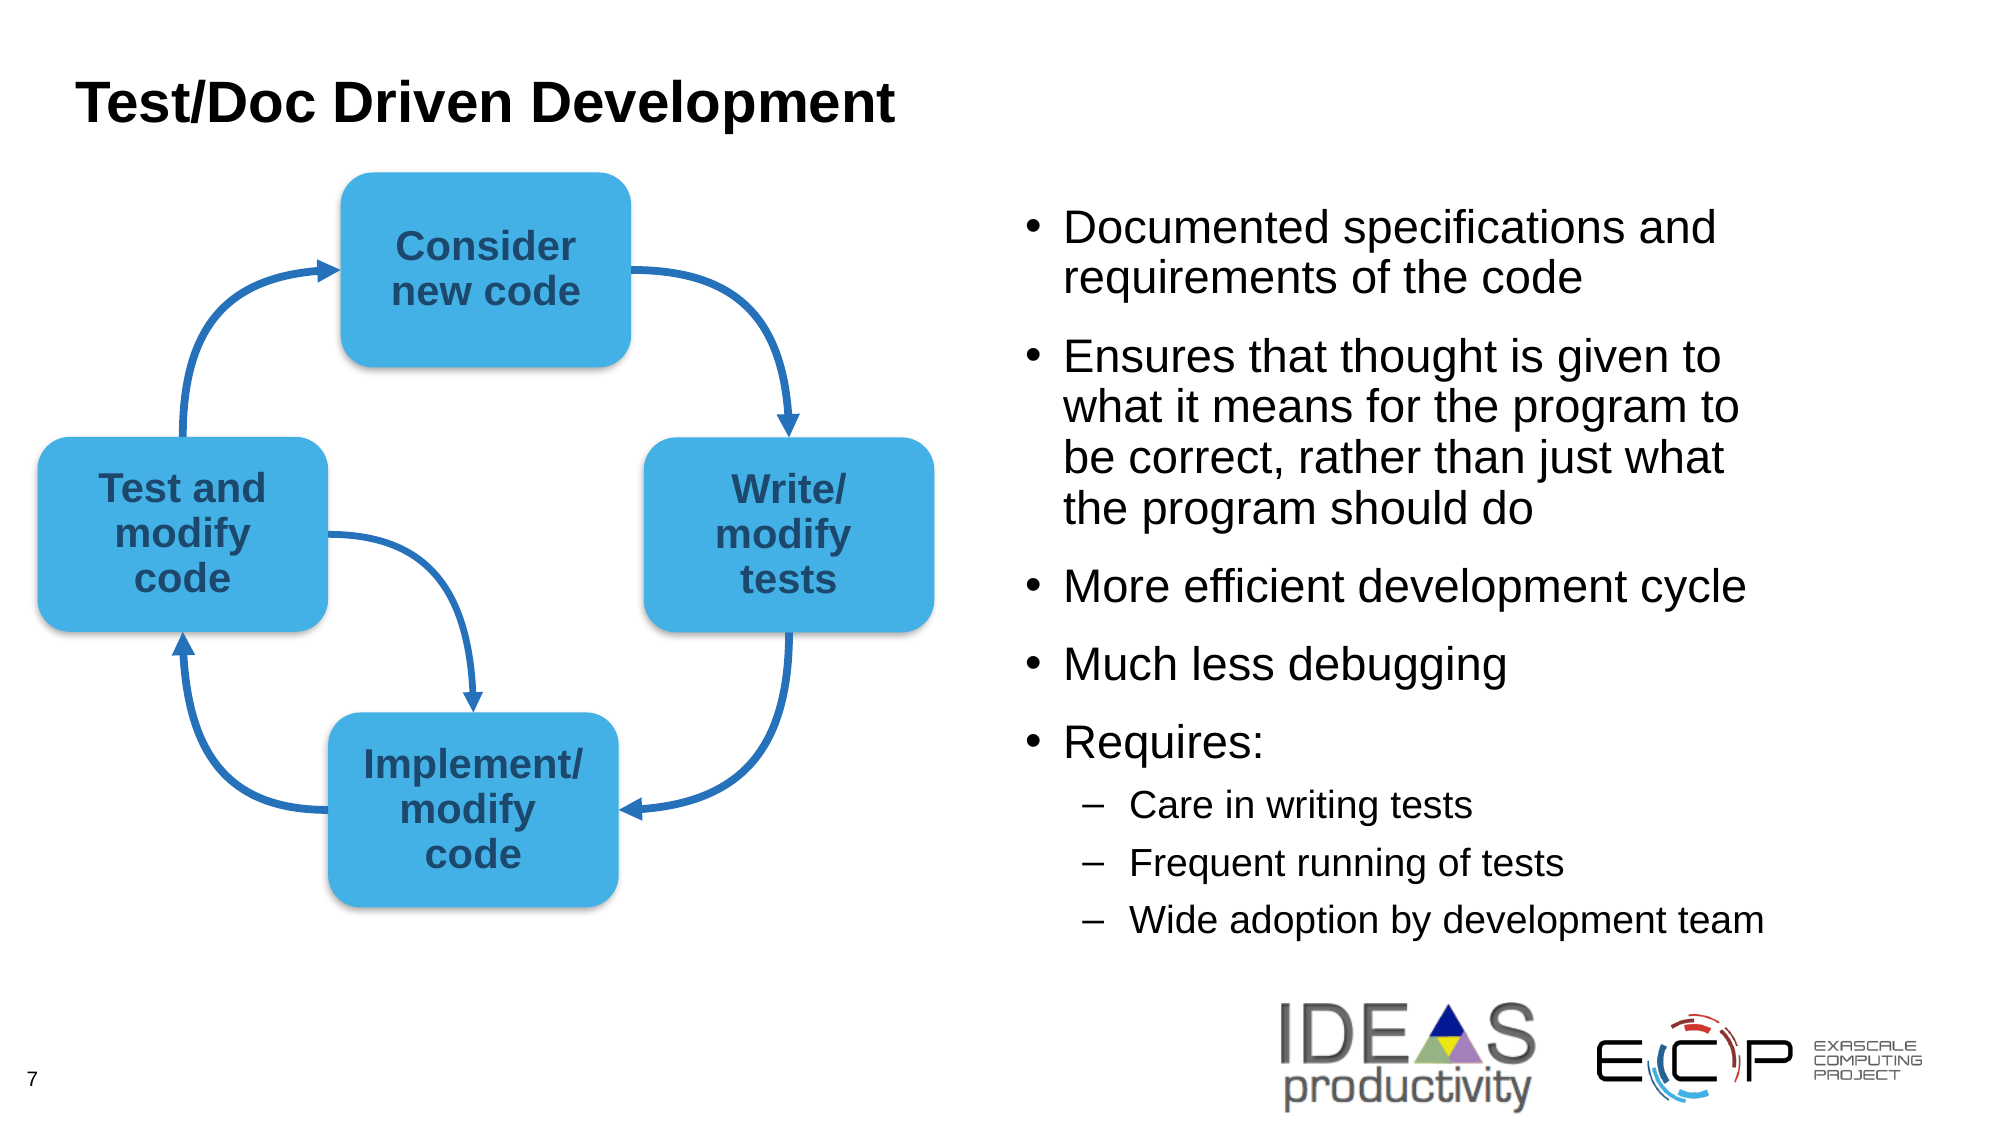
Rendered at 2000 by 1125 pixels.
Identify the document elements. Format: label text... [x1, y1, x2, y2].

title Test/Doc Driven Development [59, 67, 1927, 218]
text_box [182, 631, 329, 811]
text_box Write/ modify tests [643, 437, 935, 633]
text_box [614, 635, 793, 807]
picture [1597, 1014, 1922, 1103]
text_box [177, 274, 346, 433]
text_box Consider new code [340, 172, 632, 368]
text_box Documented specifications and requirements of the code Ensures that thought is given to what it means for the program to be correct, rather than just what the program should do More efficient development cycle Much less debugging Requires: Care in writing tests Frequent running of tests Wide adoption by development team [1010, 111, 1817, 958]
text_box Implement/modify code [328, 712, 619, 908]
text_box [630, 269, 790, 438]
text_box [327, 534, 474, 713]
picture [1280, 1002, 1537, 1114]
text_box Test and modify code [37, 436, 329, 632]
